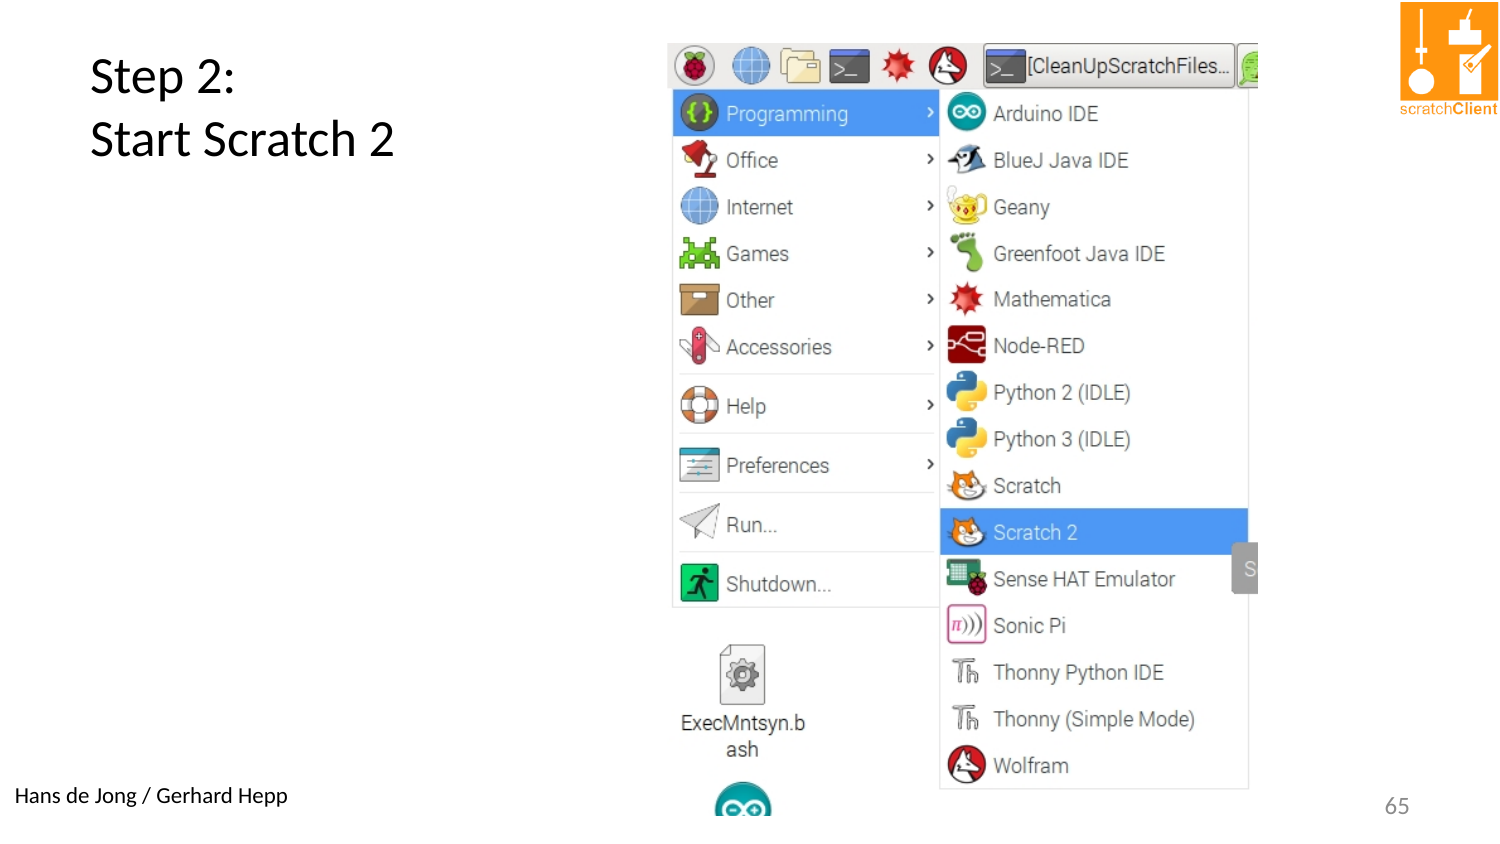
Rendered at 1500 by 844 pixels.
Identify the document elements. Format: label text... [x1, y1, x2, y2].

picture [1398, 2, 1499, 118]
slide_number 65 [1340, 782, 1425, 827]
title Step 2: Start Scratch 2 [75, 33, 1425, 175]
picture [667, 43, 1259, 816]
